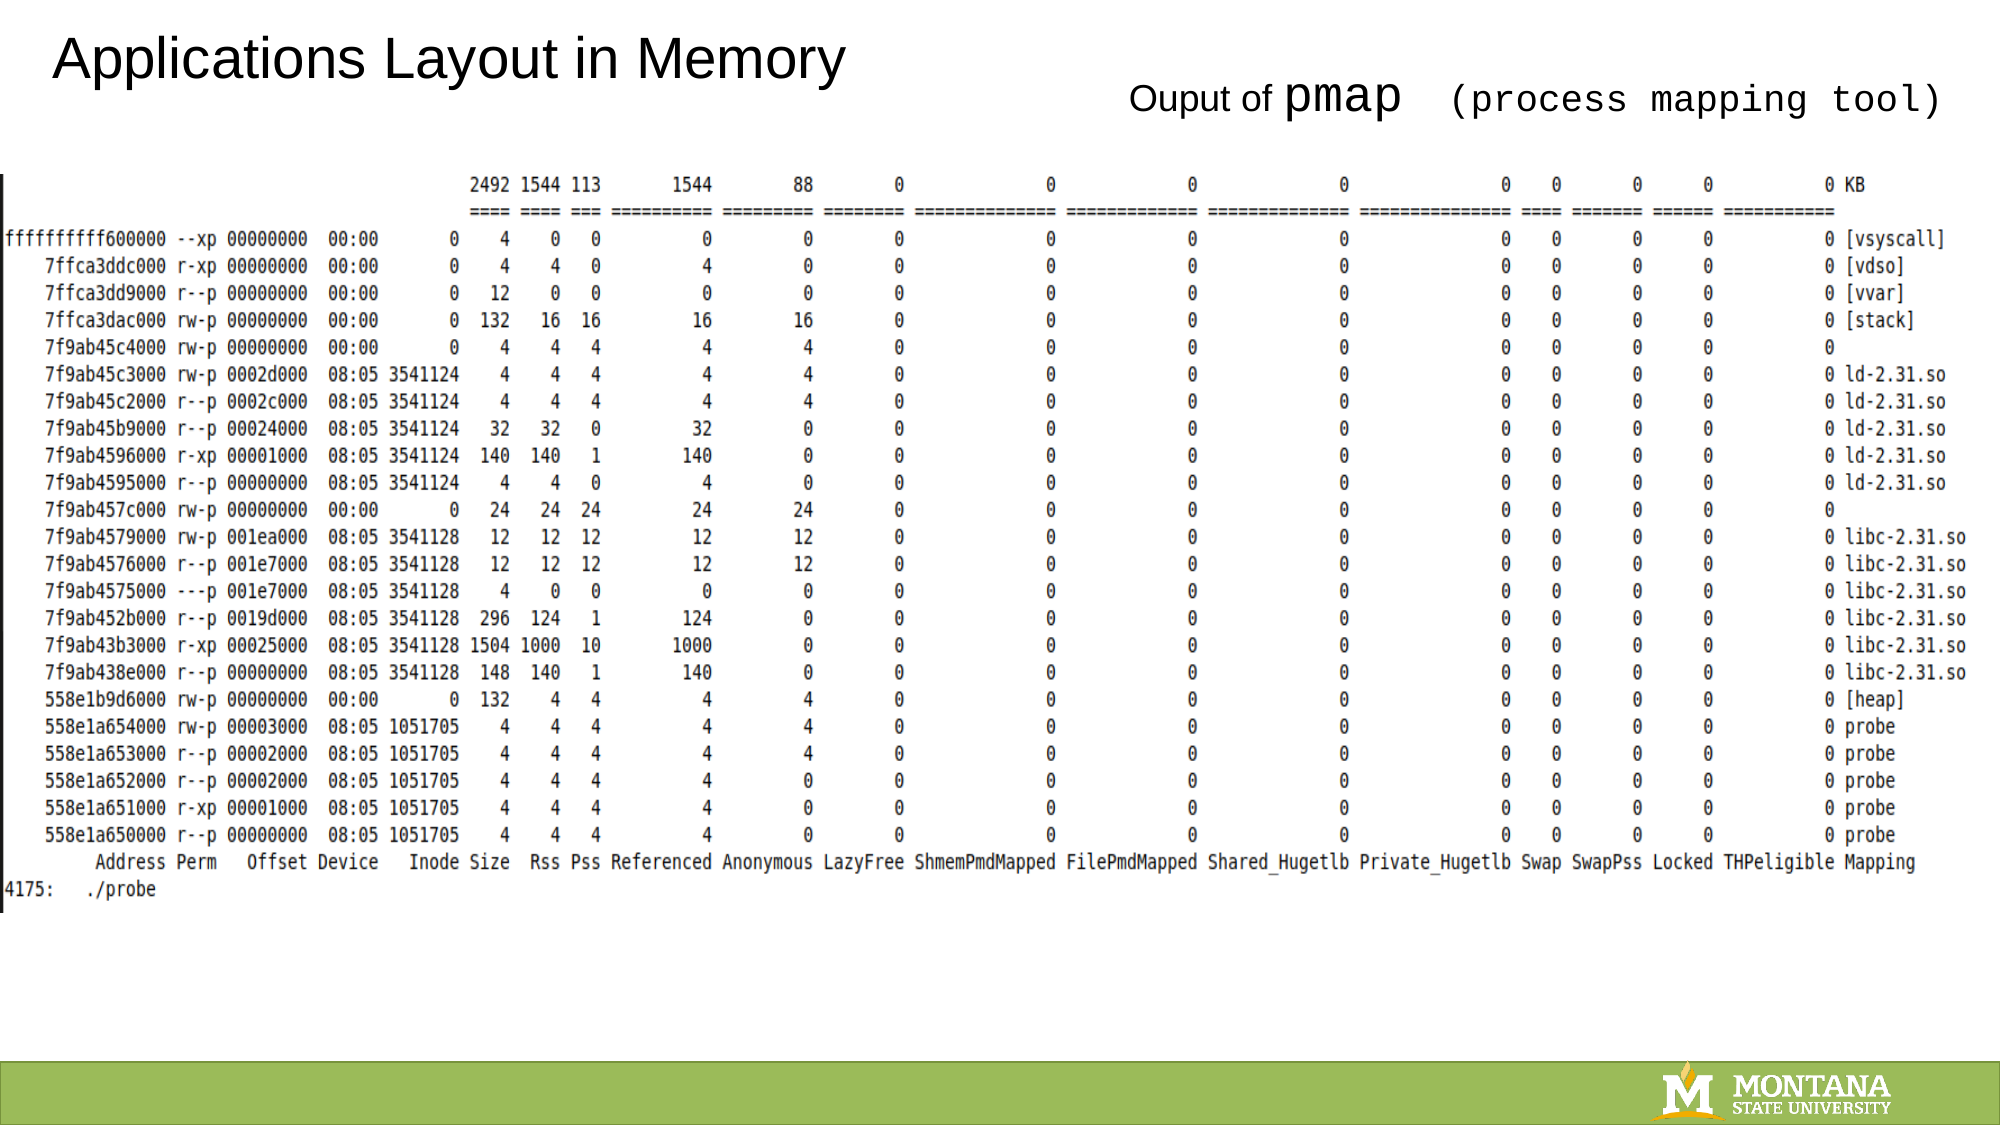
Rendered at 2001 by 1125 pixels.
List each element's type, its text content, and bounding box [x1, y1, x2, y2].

picture [1649, 1060, 1892, 1122]
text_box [0, 1060, 1647, 1125]
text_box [1892, 1060, 2000, 1125]
text_box Applications Layout in Memory [37, 12, 1000, 98]
text_box Ouput of pmap (process mapping tool) [1114, 53, 1958, 129]
picture [0, 174, 2000, 913]
